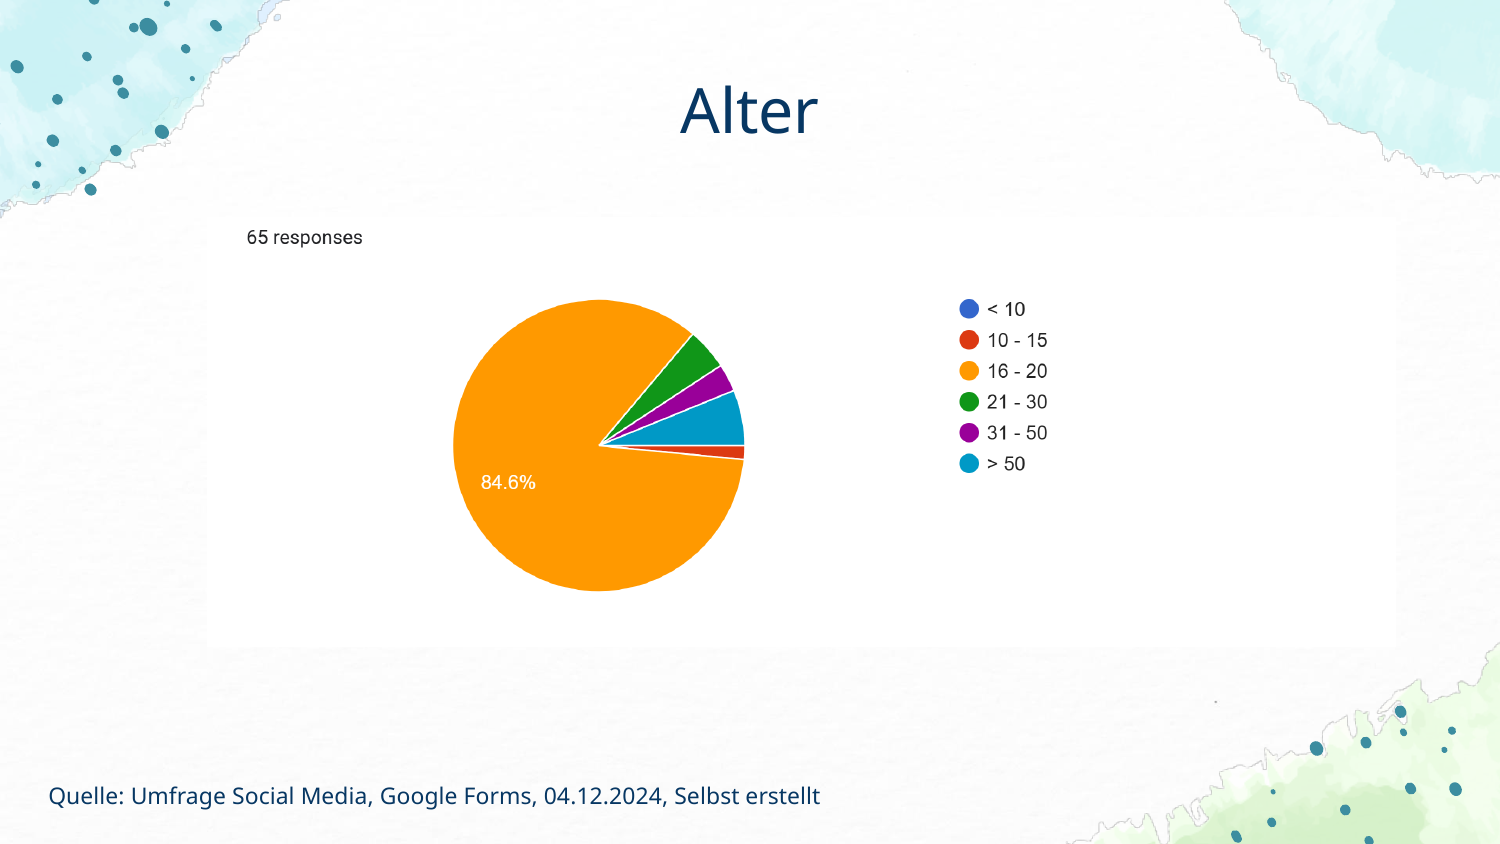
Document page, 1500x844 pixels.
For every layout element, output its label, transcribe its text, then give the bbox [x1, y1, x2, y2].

text_box Quelle: Umfrage Social Media, Google Forms, 04.12.2024, Selbst erstellt [33, 773, 1029, 817]
title Alter [120, 61, 1380, 156]
picture [0, 0, 1500, 844]
